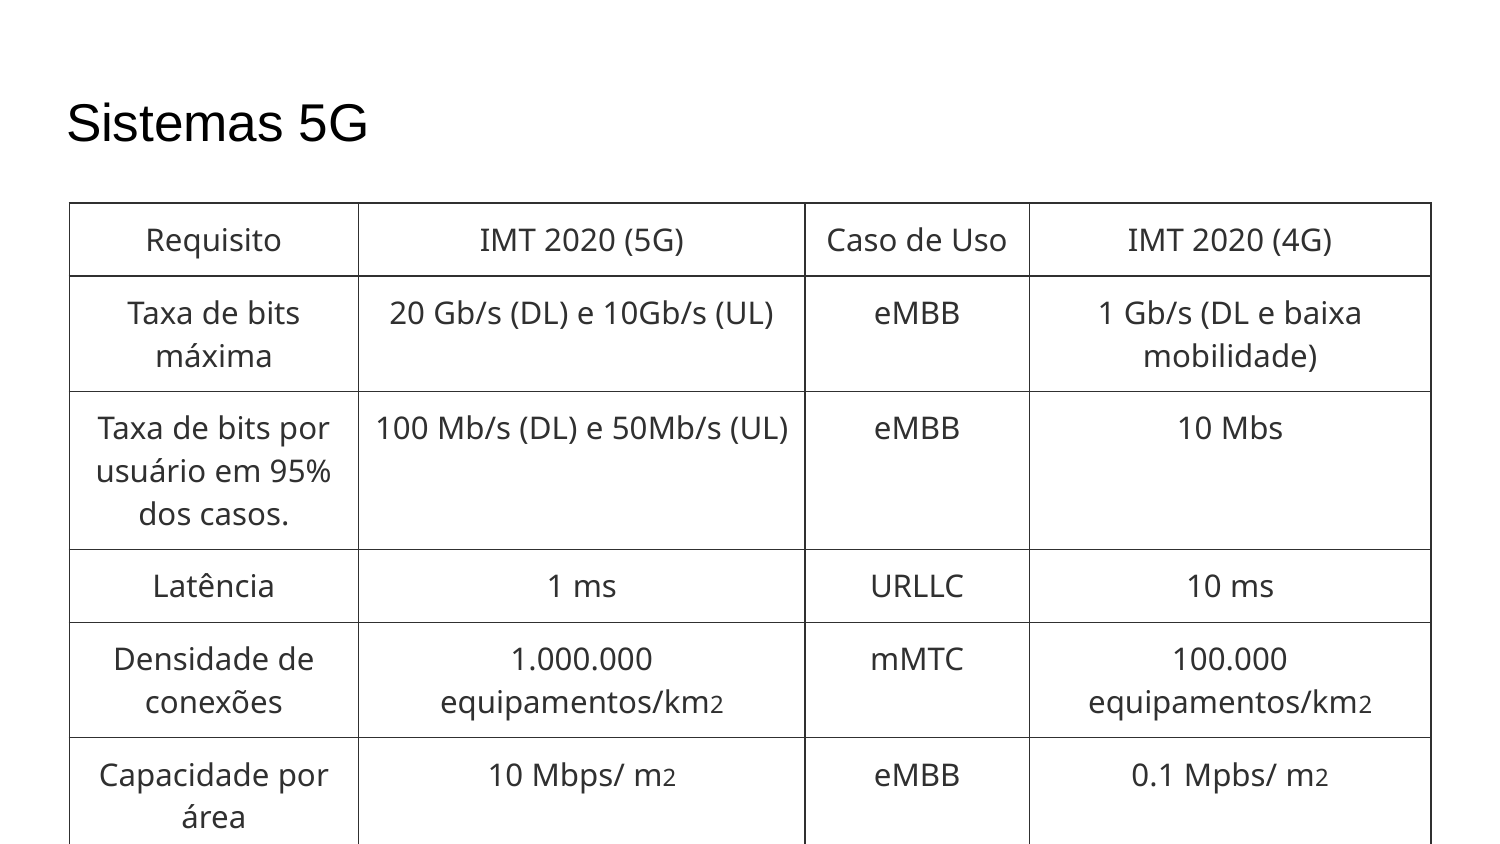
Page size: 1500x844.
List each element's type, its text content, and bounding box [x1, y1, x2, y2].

table_header Requisito [70, 204, 358, 275]
table_cell Taxa de bits máxima [70, 277, 358, 391]
table_cell 100 Mb/s (DL) e 50Mb/s (UL) [359, 392, 804, 549]
table_header Caso de Uso [806, 204, 1029, 275]
table_cell Capacidade por área [70, 738, 358, 844]
table_cell Latência [70, 550, 358, 622]
table_cell 1 ms [359, 550, 804, 622]
title Sistemas 5G [51, 72, 1449, 167]
table_cell eMBB [806, 738, 1029, 844]
table_header IMT 2020 (5G) [359, 204, 804, 275]
table_cell 1 Gb/s (DL e baixa mobilidade) [1030, 277, 1430, 391]
list [51, 189, 1449, 750]
table_cell eMBB [806, 277, 1029, 391]
table_cell 10 ms [1030, 550, 1430, 622]
table_cell Taxa de bits por usuário em 95% dos casos. [70, 392, 358, 549]
table_cell 10 Mbs [1030, 392, 1430, 549]
table_cell 0.1 Mpbs/ m2 [1030, 738, 1430, 844]
table_cell URLLC [806, 550, 1029, 622]
table_cell mMTC [806, 623, 1029, 737]
table_cell eMBB [806, 392, 1029, 549]
table_cell 1.000.000 equipamentos/km2 [359, 623, 804, 737]
table_cell Densidade de conexões [70, 623, 358, 737]
table_cell 20 Gb/s (DL) e 10Gb/s (UL) [359, 277, 804, 391]
table_cell 10 Mbps/ m2 [359, 738, 804, 844]
table_cell 100.000 equipamentos/km2 [1030, 623, 1430, 737]
table_header IMT 2020 (4G) [1030, 204, 1430, 275]
